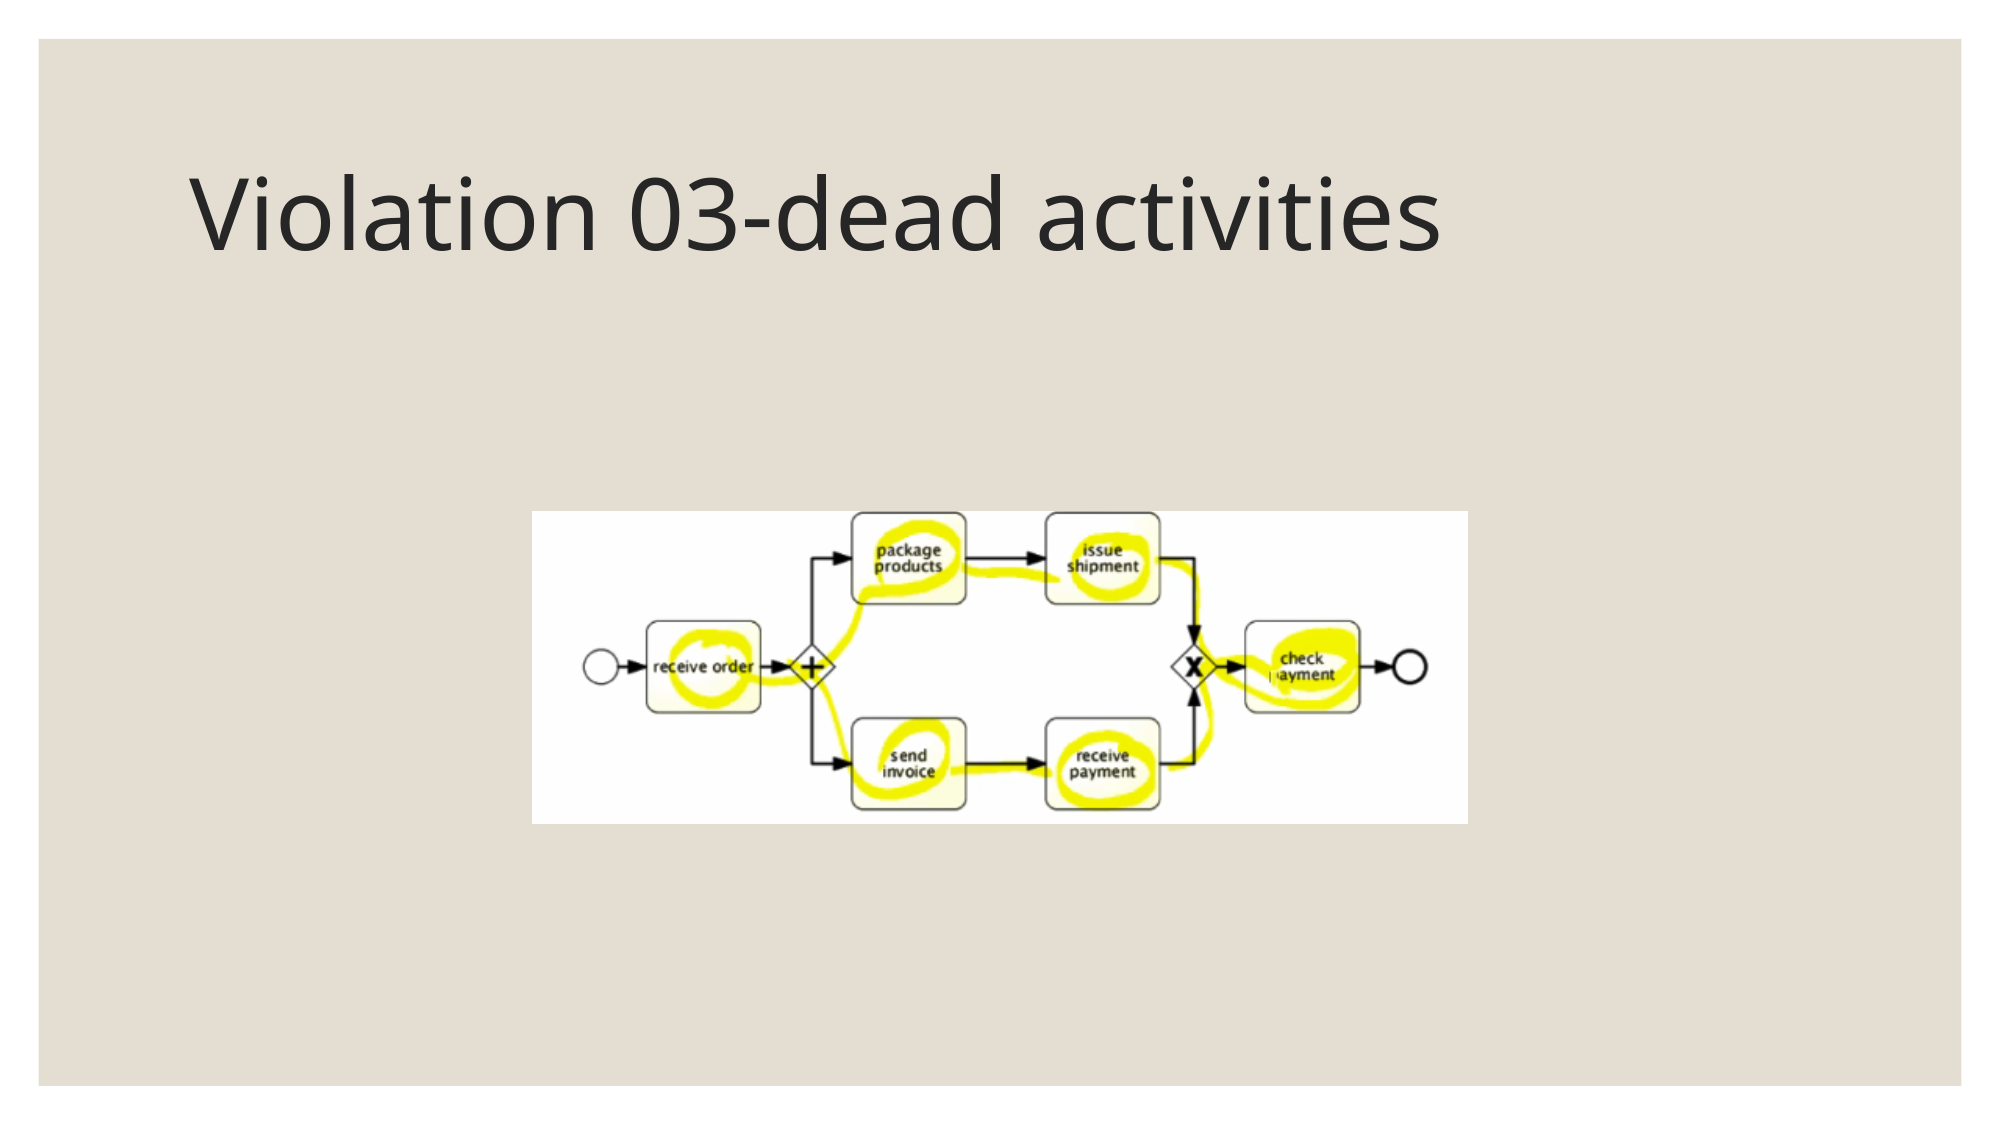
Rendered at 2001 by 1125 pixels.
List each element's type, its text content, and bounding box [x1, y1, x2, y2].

title Violation 03-dead activities [174, 105, 1825, 331]
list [531, 511, 1468, 824]
